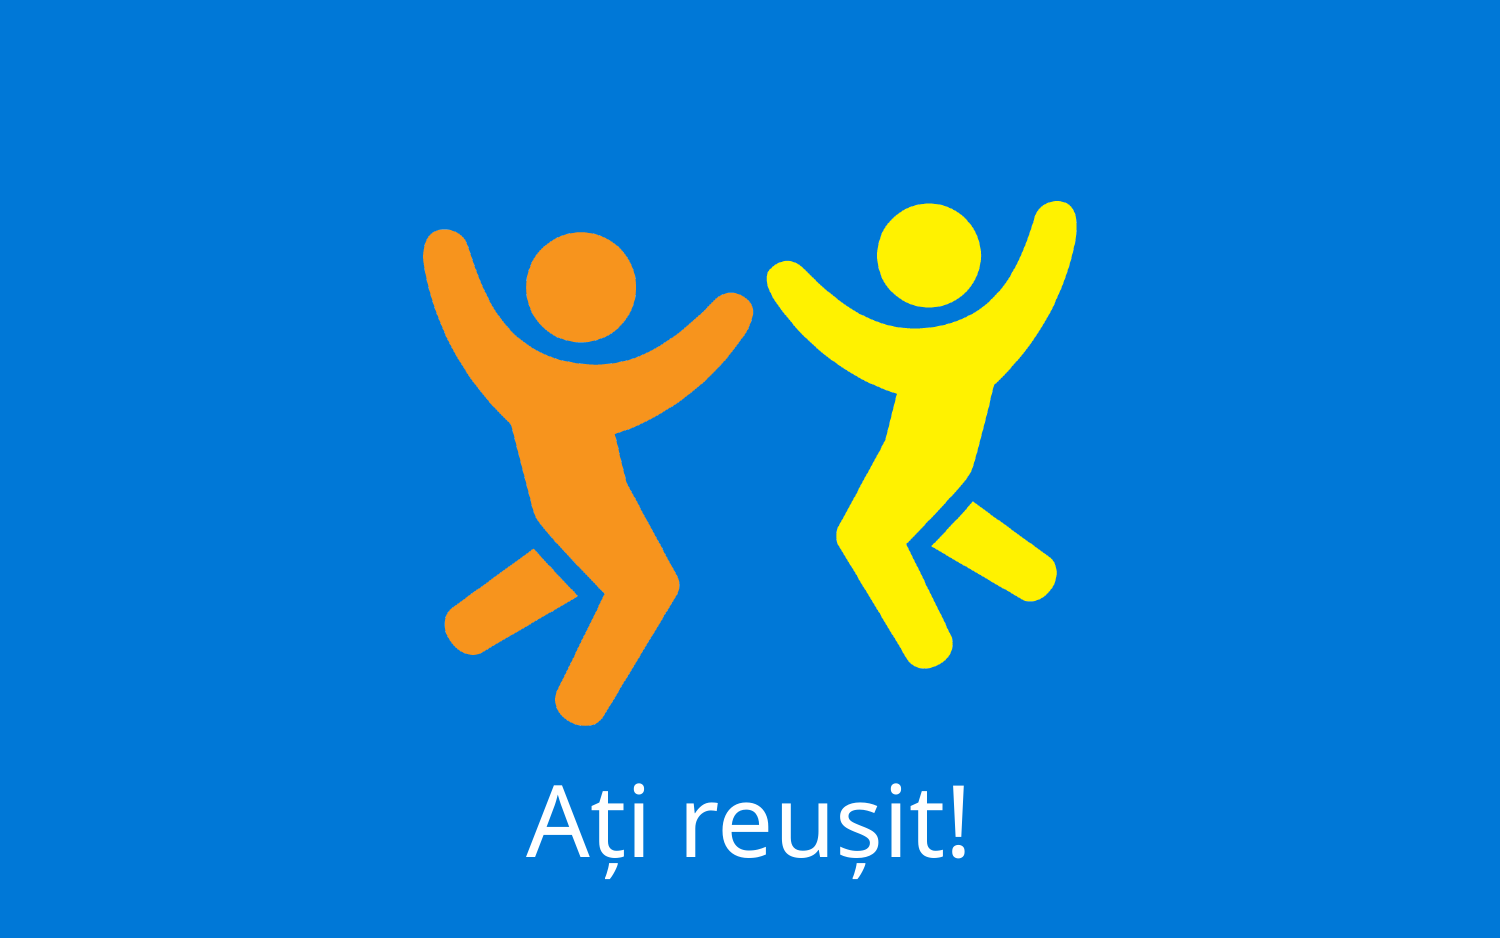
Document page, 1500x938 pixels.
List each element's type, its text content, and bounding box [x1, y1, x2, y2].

text_box Ați reușit! [218, 751, 1282, 938]
picture [423, 201, 1077, 726]
